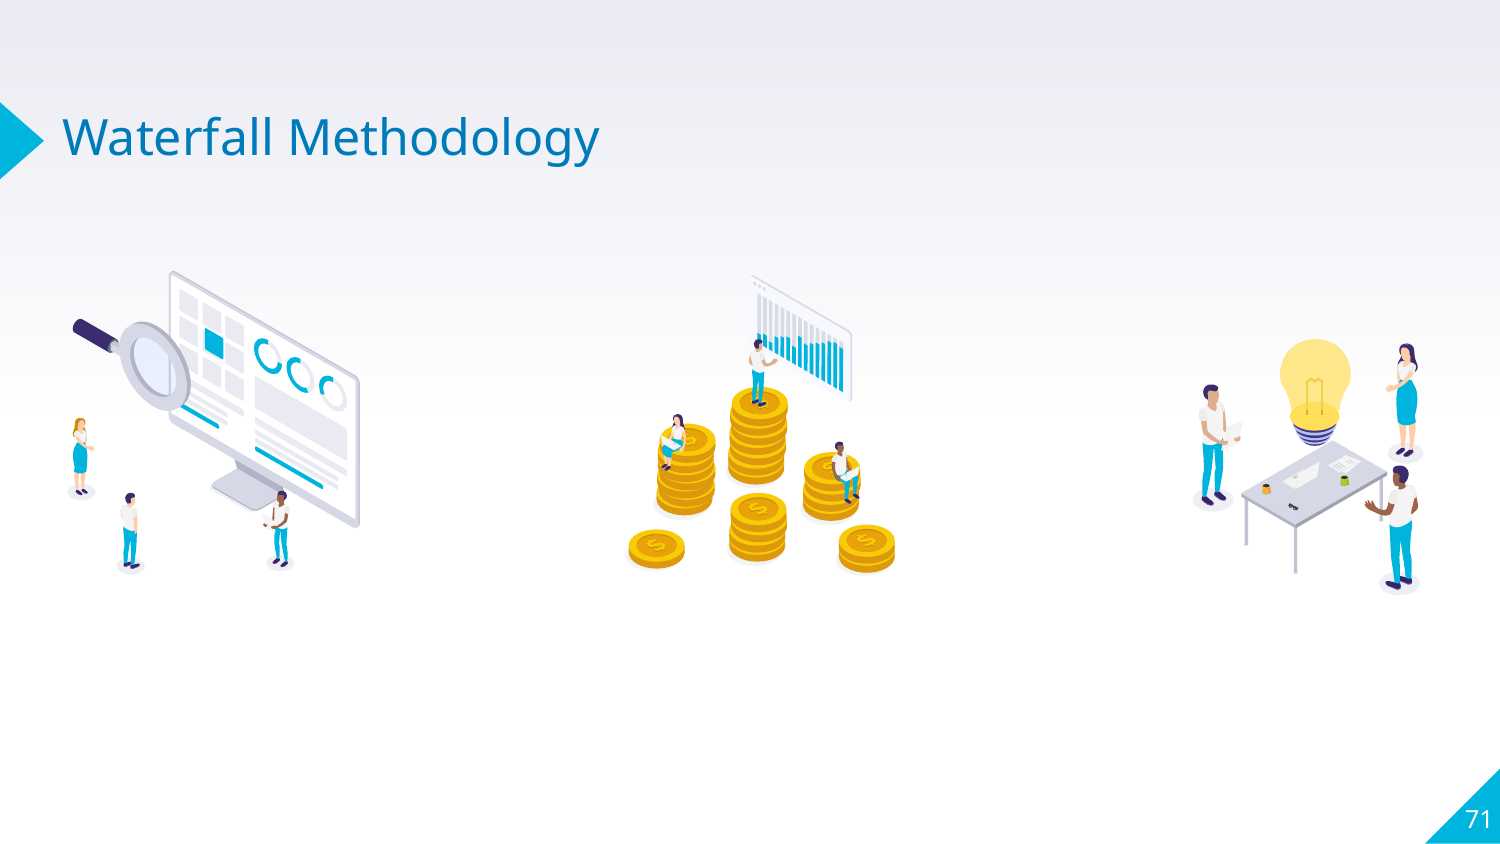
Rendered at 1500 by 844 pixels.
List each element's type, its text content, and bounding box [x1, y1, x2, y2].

title Waterfall Methodology [62, 102, 679, 180]
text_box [67, 270, 361, 575]
slide_number 71 [1418, 760, 1494, 838]
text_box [1192, 338, 1424, 596]
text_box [625, 274, 895, 577]
